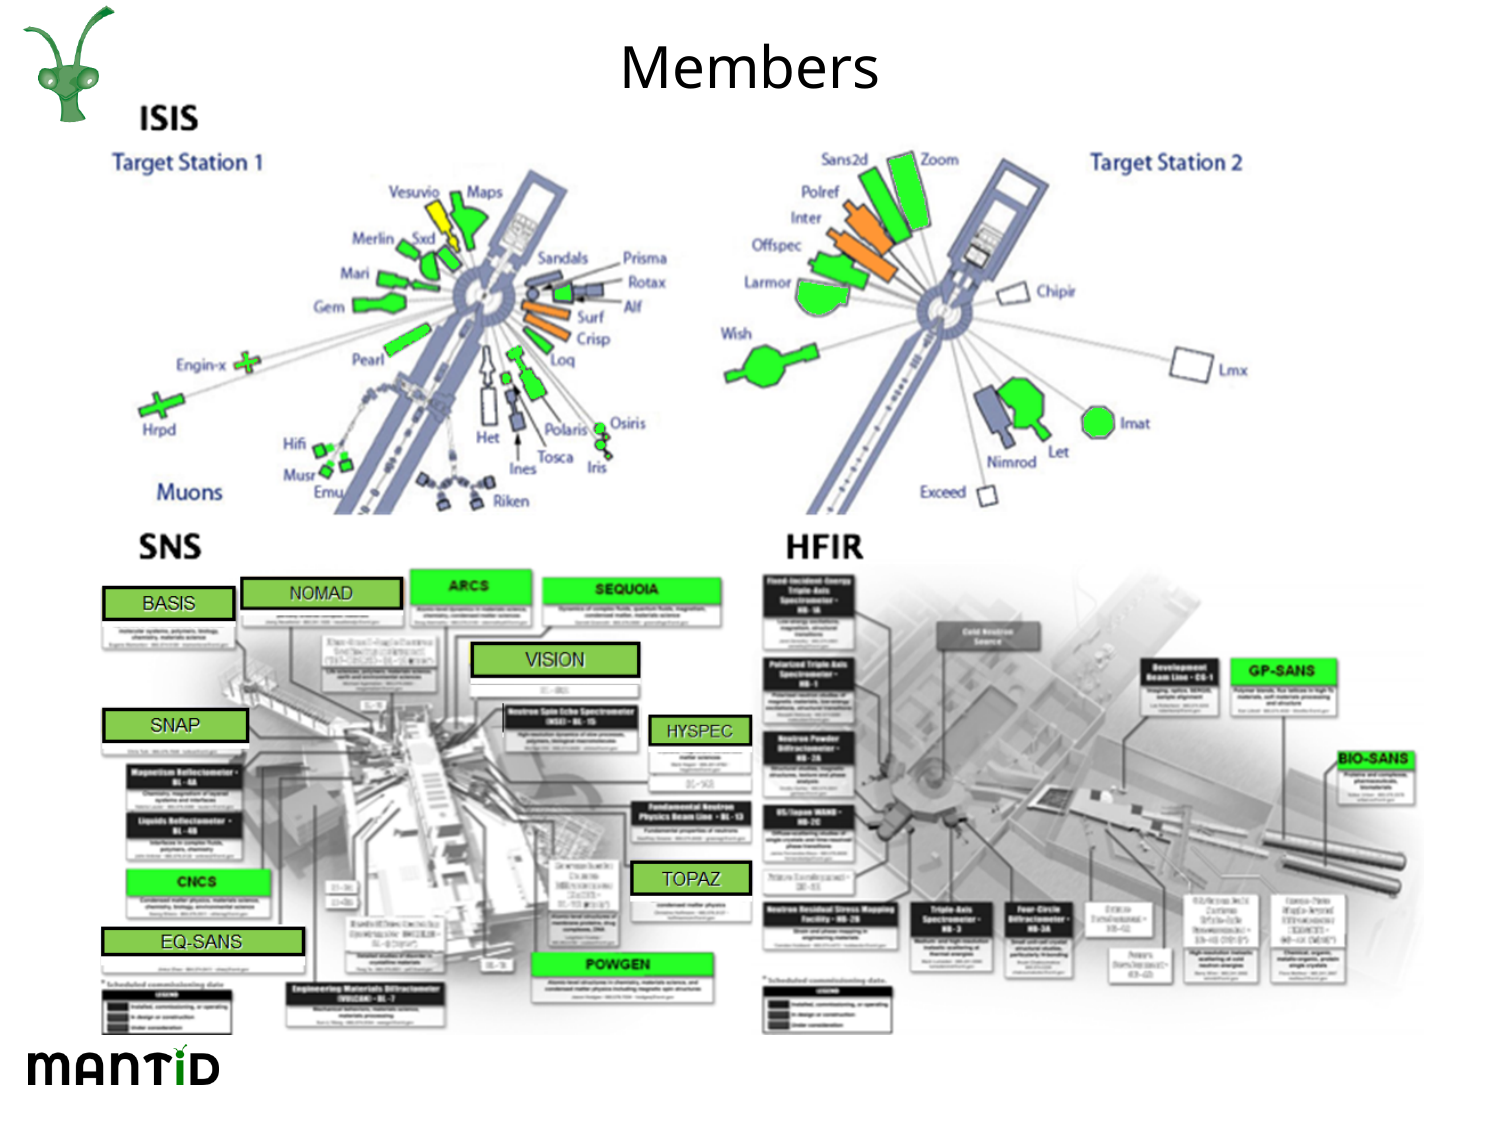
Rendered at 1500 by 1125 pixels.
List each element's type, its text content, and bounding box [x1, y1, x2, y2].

picture [0, 0, 75, 127]
picture [28, 1044, 219, 1085]
picture [100, 89, 1424, 1035]
title Members [75, 0, 1425, 160]
